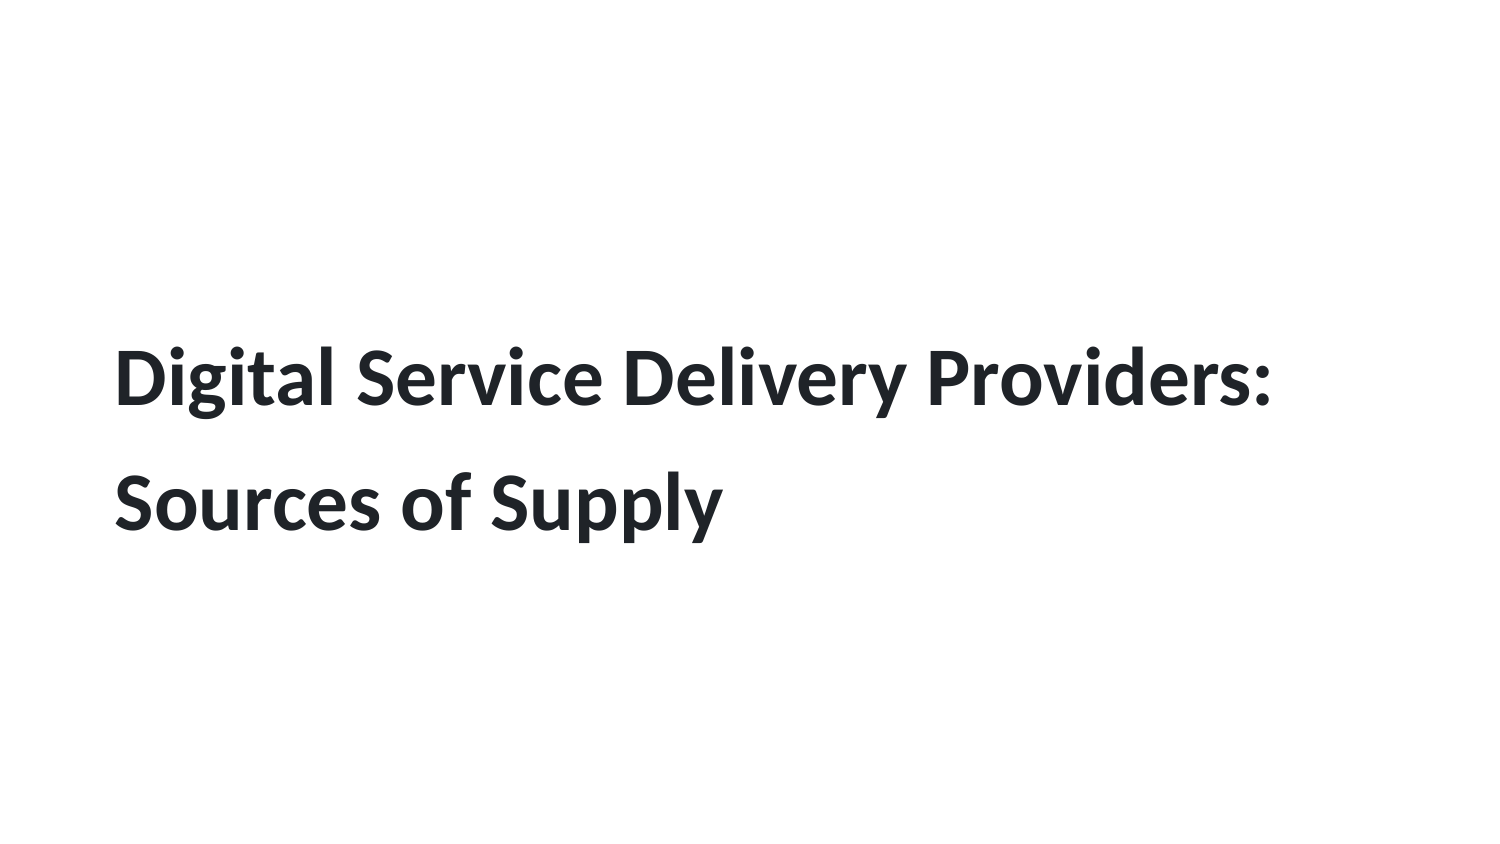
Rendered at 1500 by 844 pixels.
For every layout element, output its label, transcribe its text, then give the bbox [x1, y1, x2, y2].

text_box Digital Service Delivery Providers: Sources of Supply [99, 377, 1294, 468]
